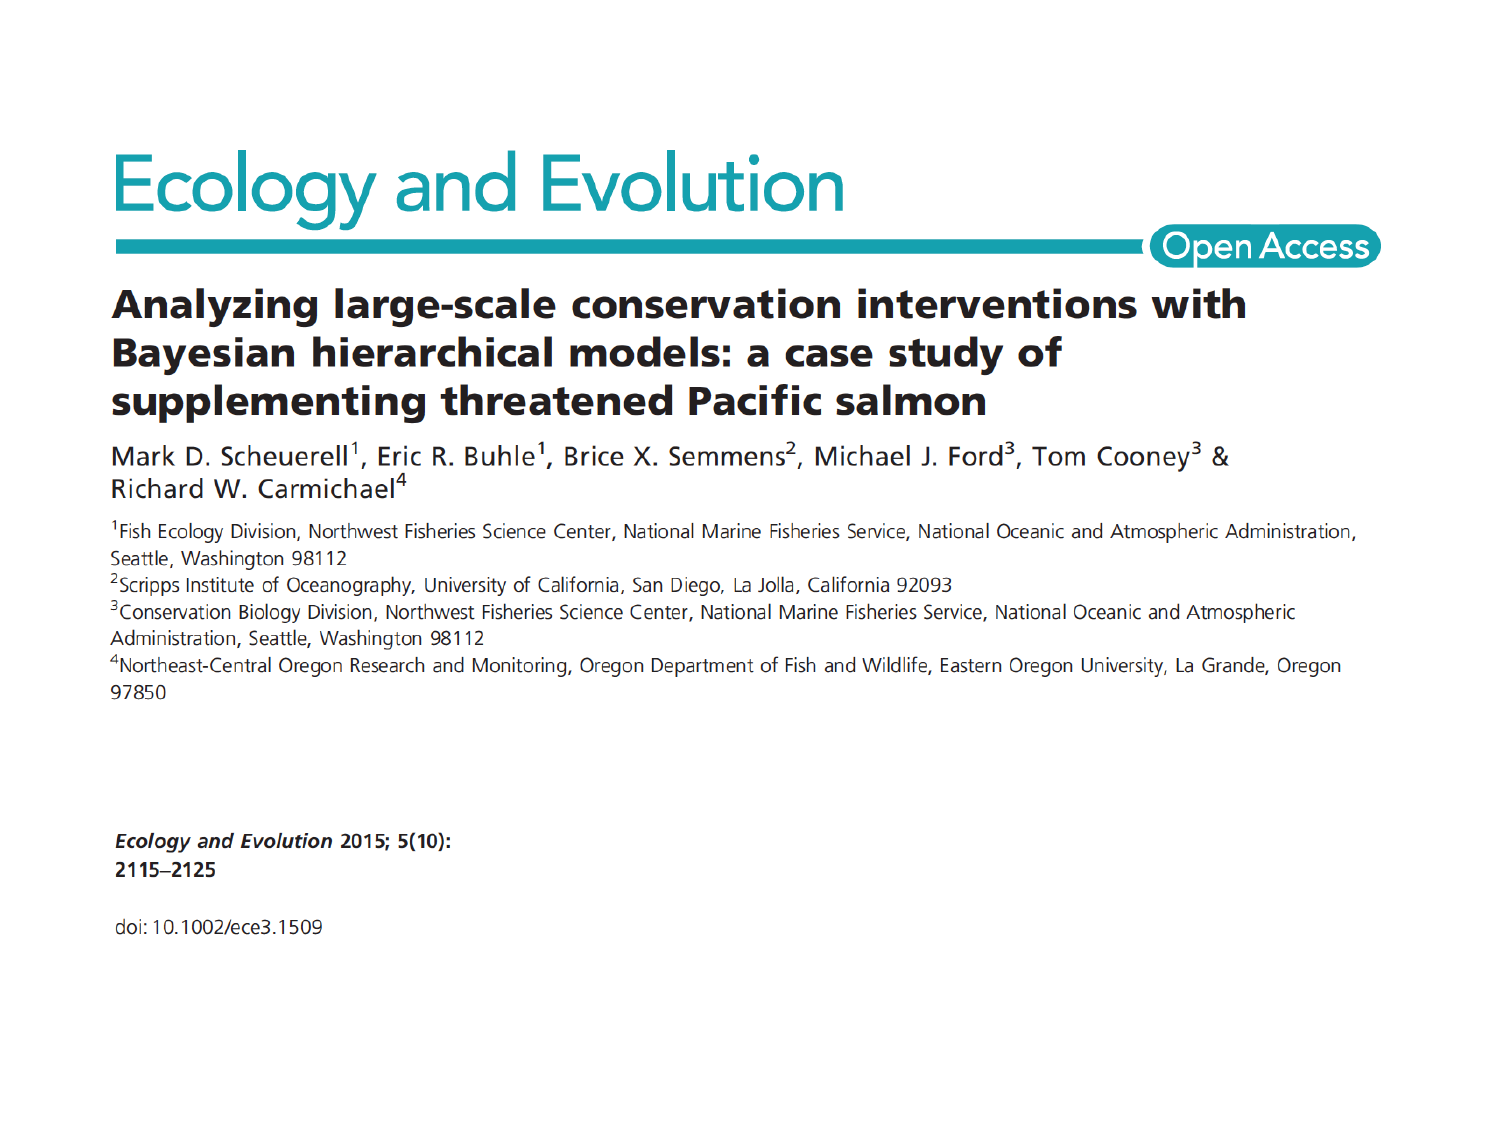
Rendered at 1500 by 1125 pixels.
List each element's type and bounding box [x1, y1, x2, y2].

picture [109, 147, 1385, 707]
picture [108, 827, 459, 948]
